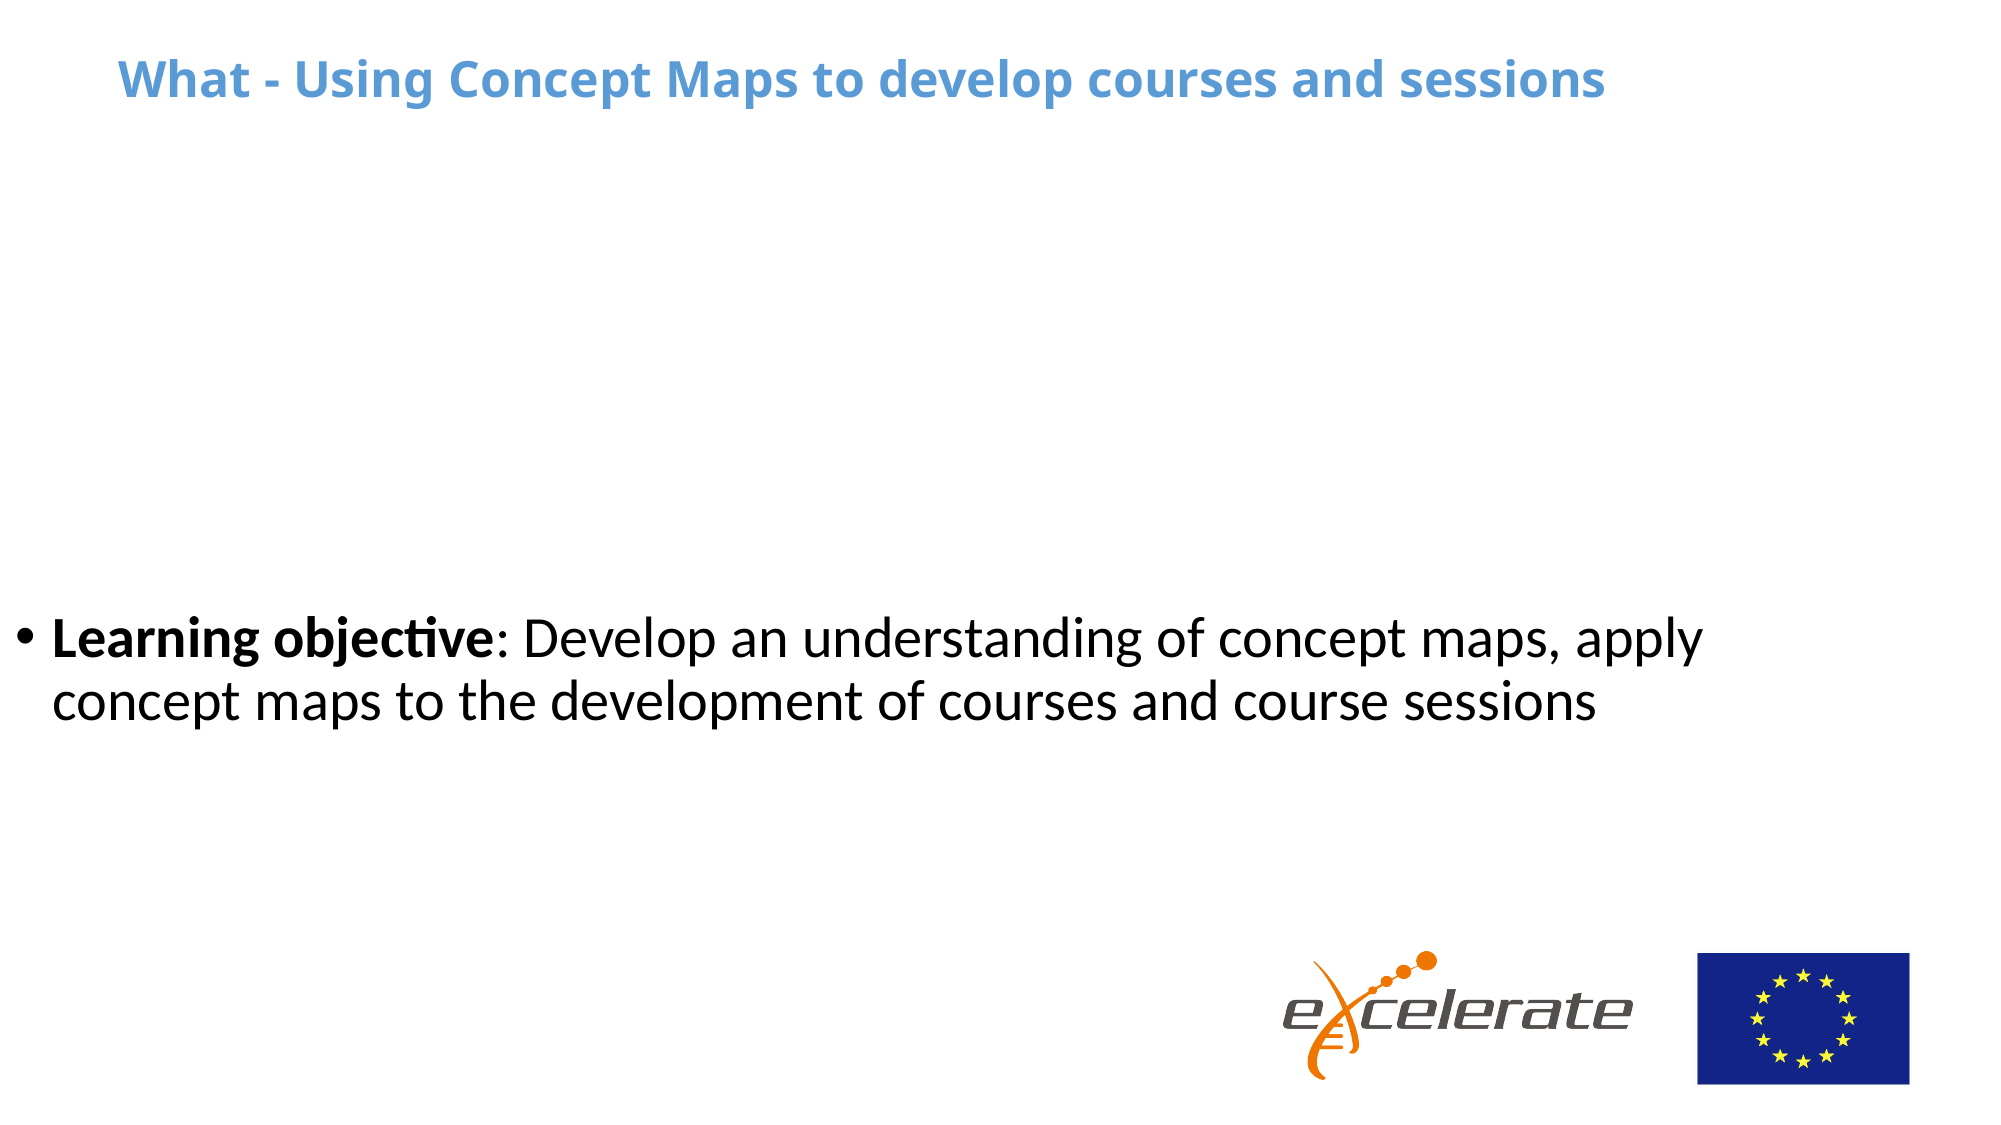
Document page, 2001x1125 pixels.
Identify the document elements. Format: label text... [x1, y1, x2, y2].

picture [1693, 949, 1913, 1088]
list Learning objective: Develop an understanding of concept maps, apply concept maps to the development of courses and course sessions [0, 600, 1725, 1014]
picture [1283, 1014, 1633, 1080]
title What - Using Concept Maps to develop courses and sessions [118, 54, 1902, 138]
